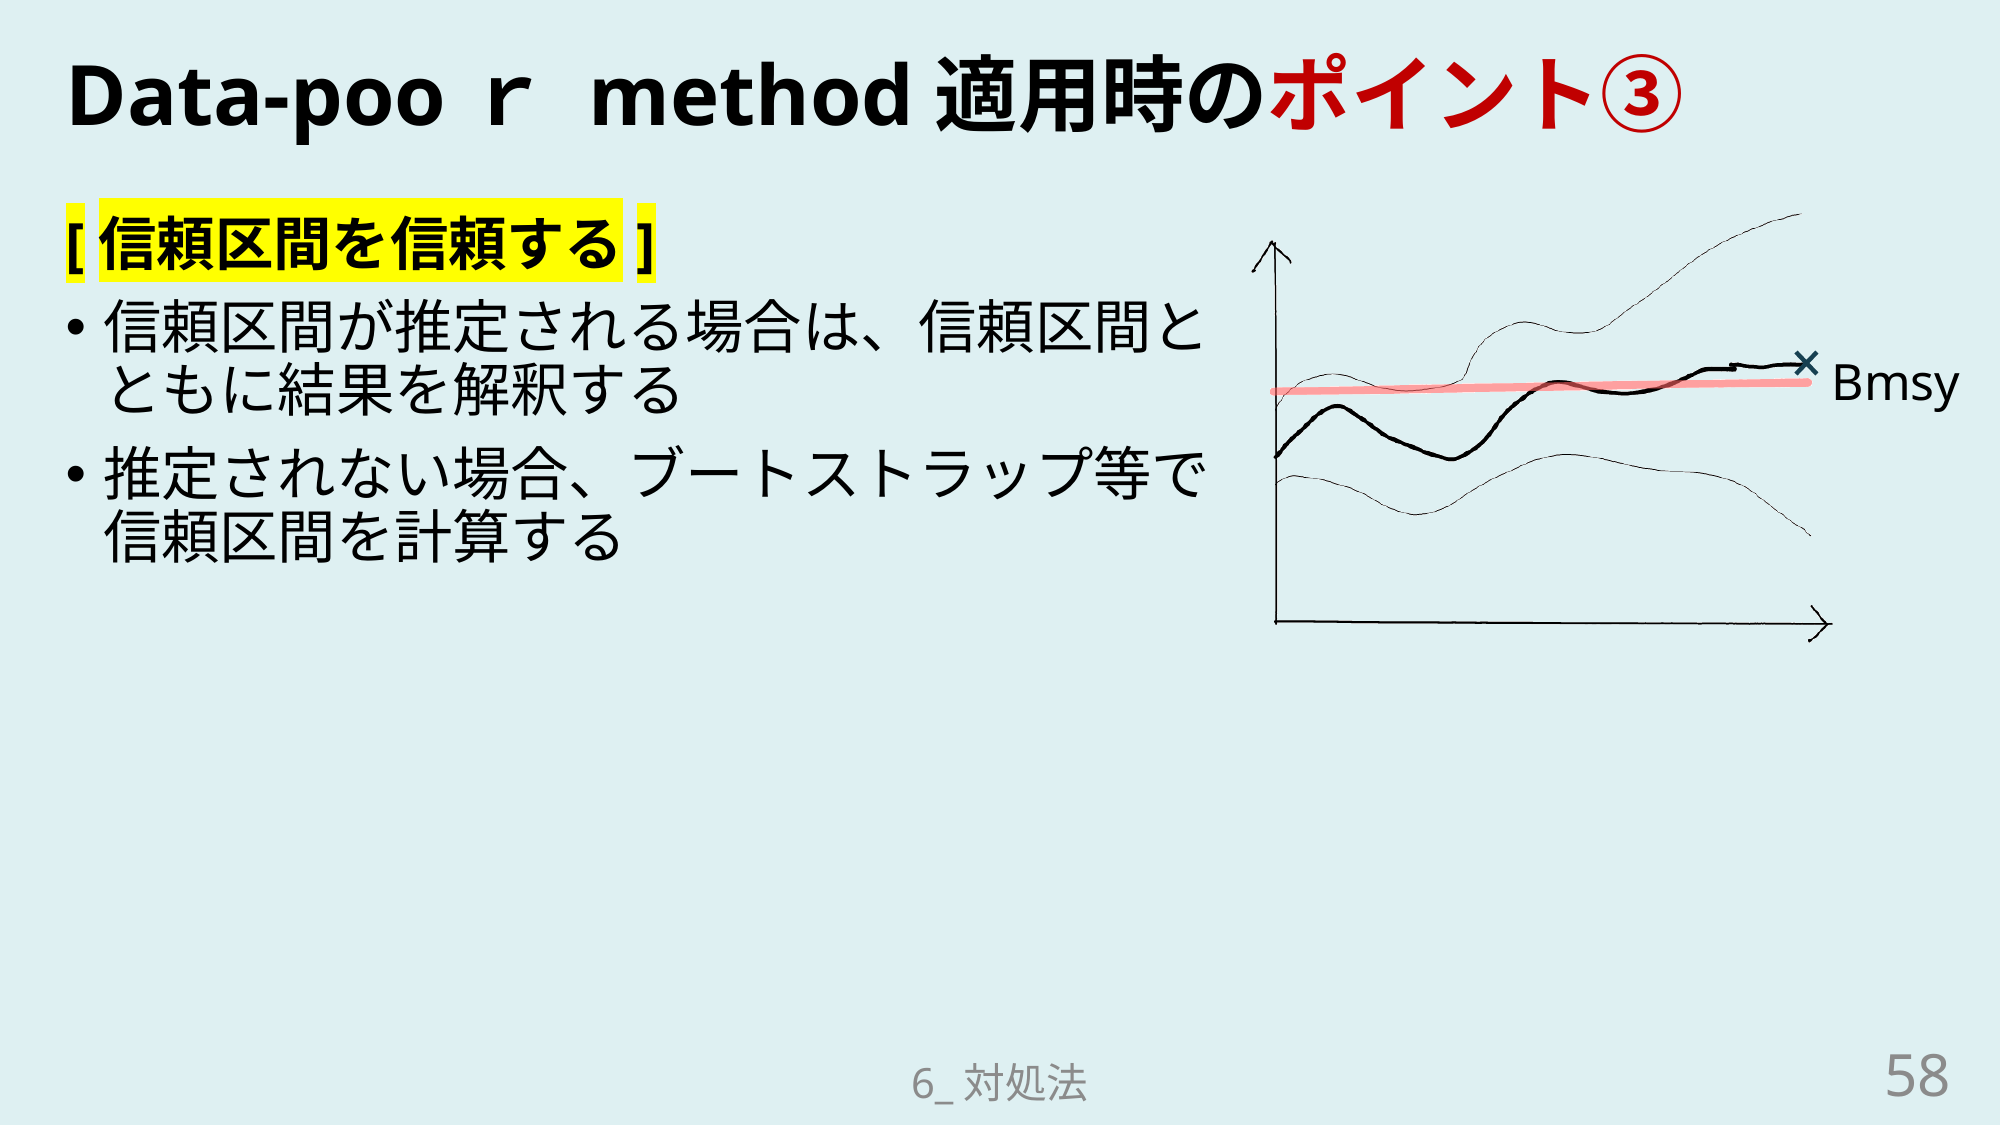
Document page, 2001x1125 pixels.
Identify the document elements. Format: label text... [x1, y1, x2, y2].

title Data-pooｒ method適用時のポイント③ [50, 15, 1863, 182]
footer 6_対処法 [662, 1052, 1338, 1112]
text_box Bmsy [1882, 343, 1976, 419]
slide_number 58 [1412, 1042, 1966, 1112]
picture [1226, 158, 1882, 680]
list [信頼区間を信頼する] 信頼区間が推定される場合は、信頼区間とともに結果を解釈する 推定されない場合、ブートストラップ等で信頼区間を計算する [50, 207, 1226, 591]
